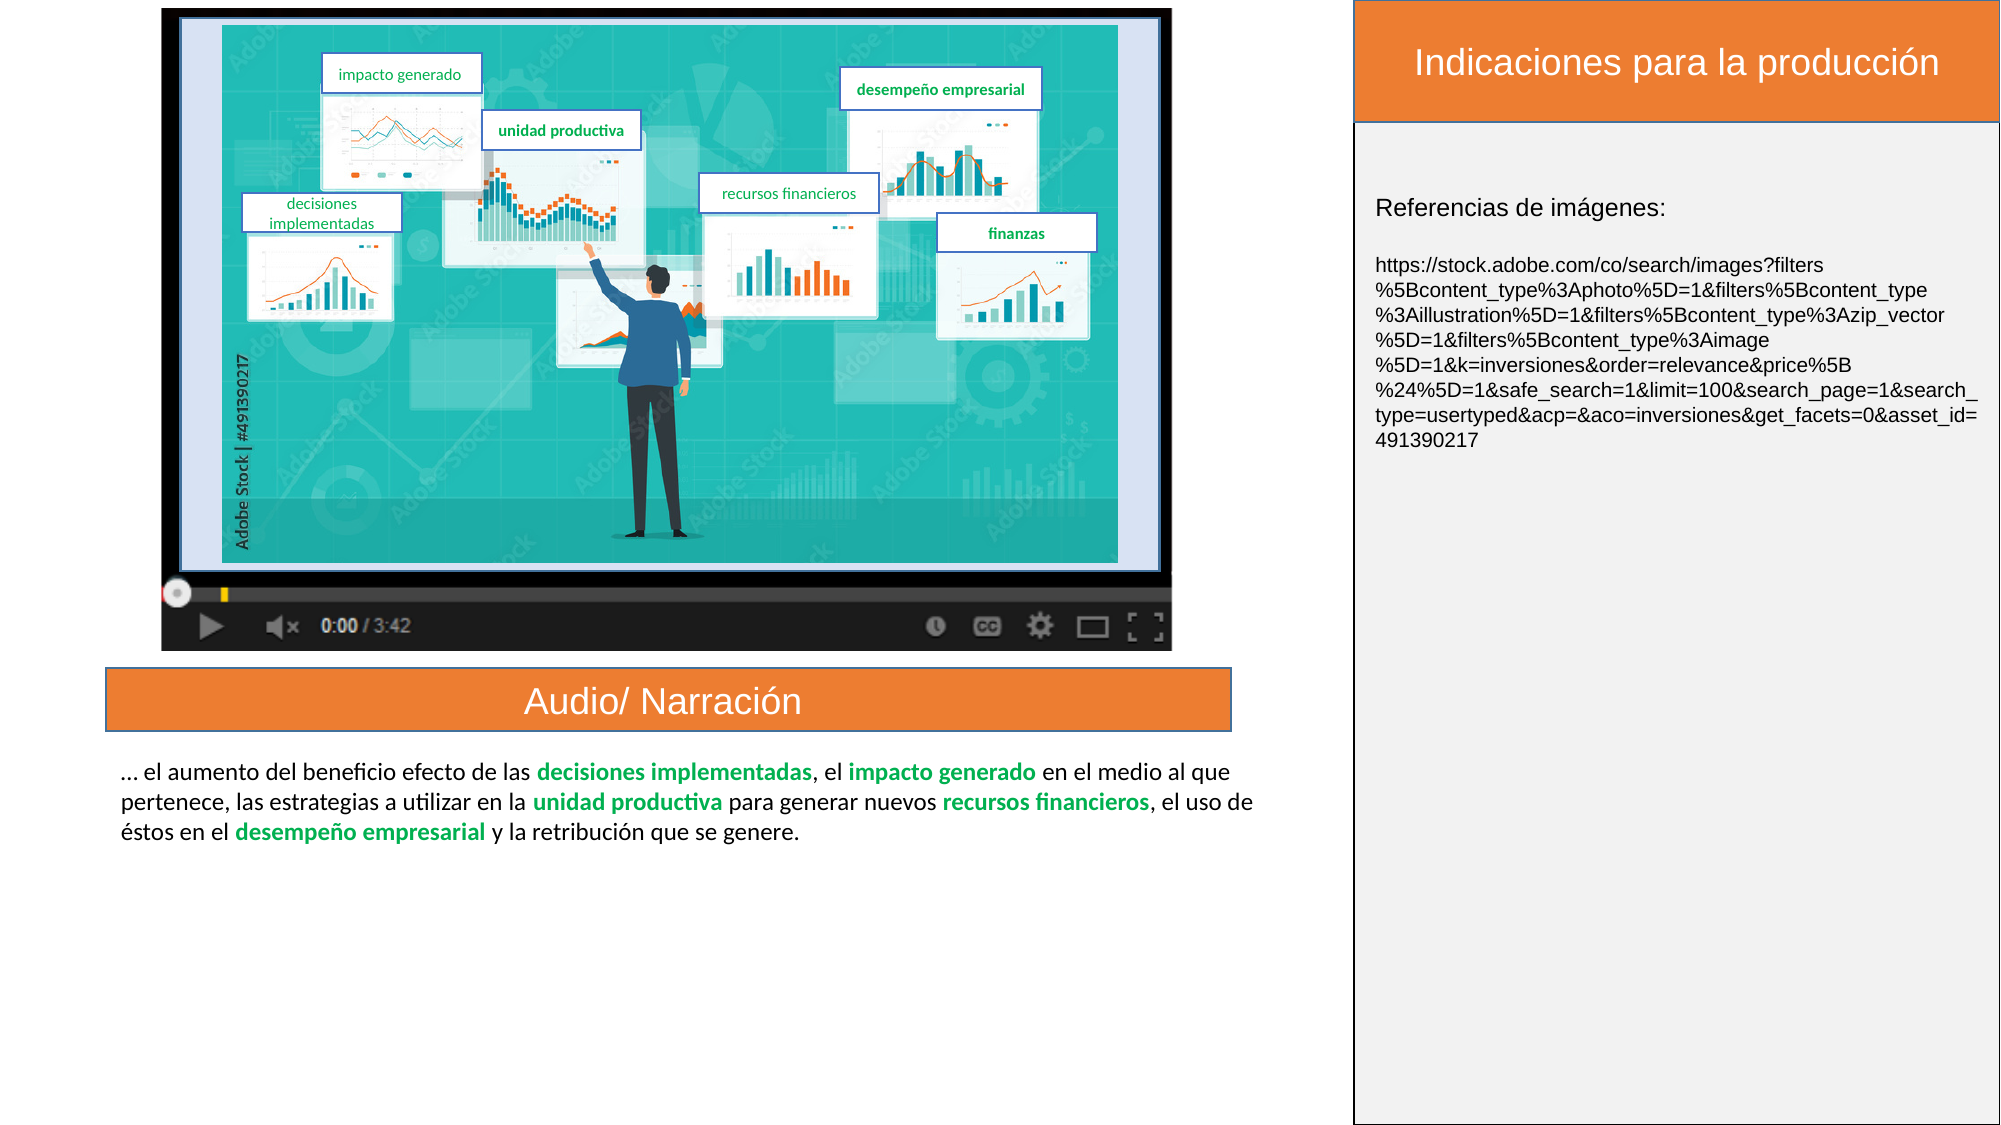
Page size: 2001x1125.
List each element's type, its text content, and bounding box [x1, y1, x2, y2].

text_box Indicaciones para la producción [1353, 0, 2000, 122]
text_box Audio/ Narración [105, 667, 1231, 731]
text_box … el aumento del beneficio efecto de las decisiones implementadas, el impacto generado en el medio al que pertenece, las estrategias a utilizar en la unidad productiva para generar nuevos recursos financieros, el uso de éstos en el desempeño empresarial y la retribución que se genere. [105, 747, 1273, 853]
picture [222, 25, 1118, 563]
text_box Referencias de imágenes: https://stock.adobe.com/co/search/images?filters%5Bcontent_type%3Aphoto%5D=1&filters%5Bcontent_type%3Aillustration%5D=1&filters%5Bcontent_type%3Azip_vector%5D=1&filters%5Bcontent_type%3Aimage%5D=1&k=inversiones&order=relevance&price%5B%24%5D=1&safe_search=1&limit=100&search_page=1&search_type=usertyped&acp=&aco=inversiones&get_facets=0&asset_id=491390217 [1360, 124, 1995, 334]
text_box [160, 7, 1175, 652]
text_box [1353, 122, 2000, 1125]
